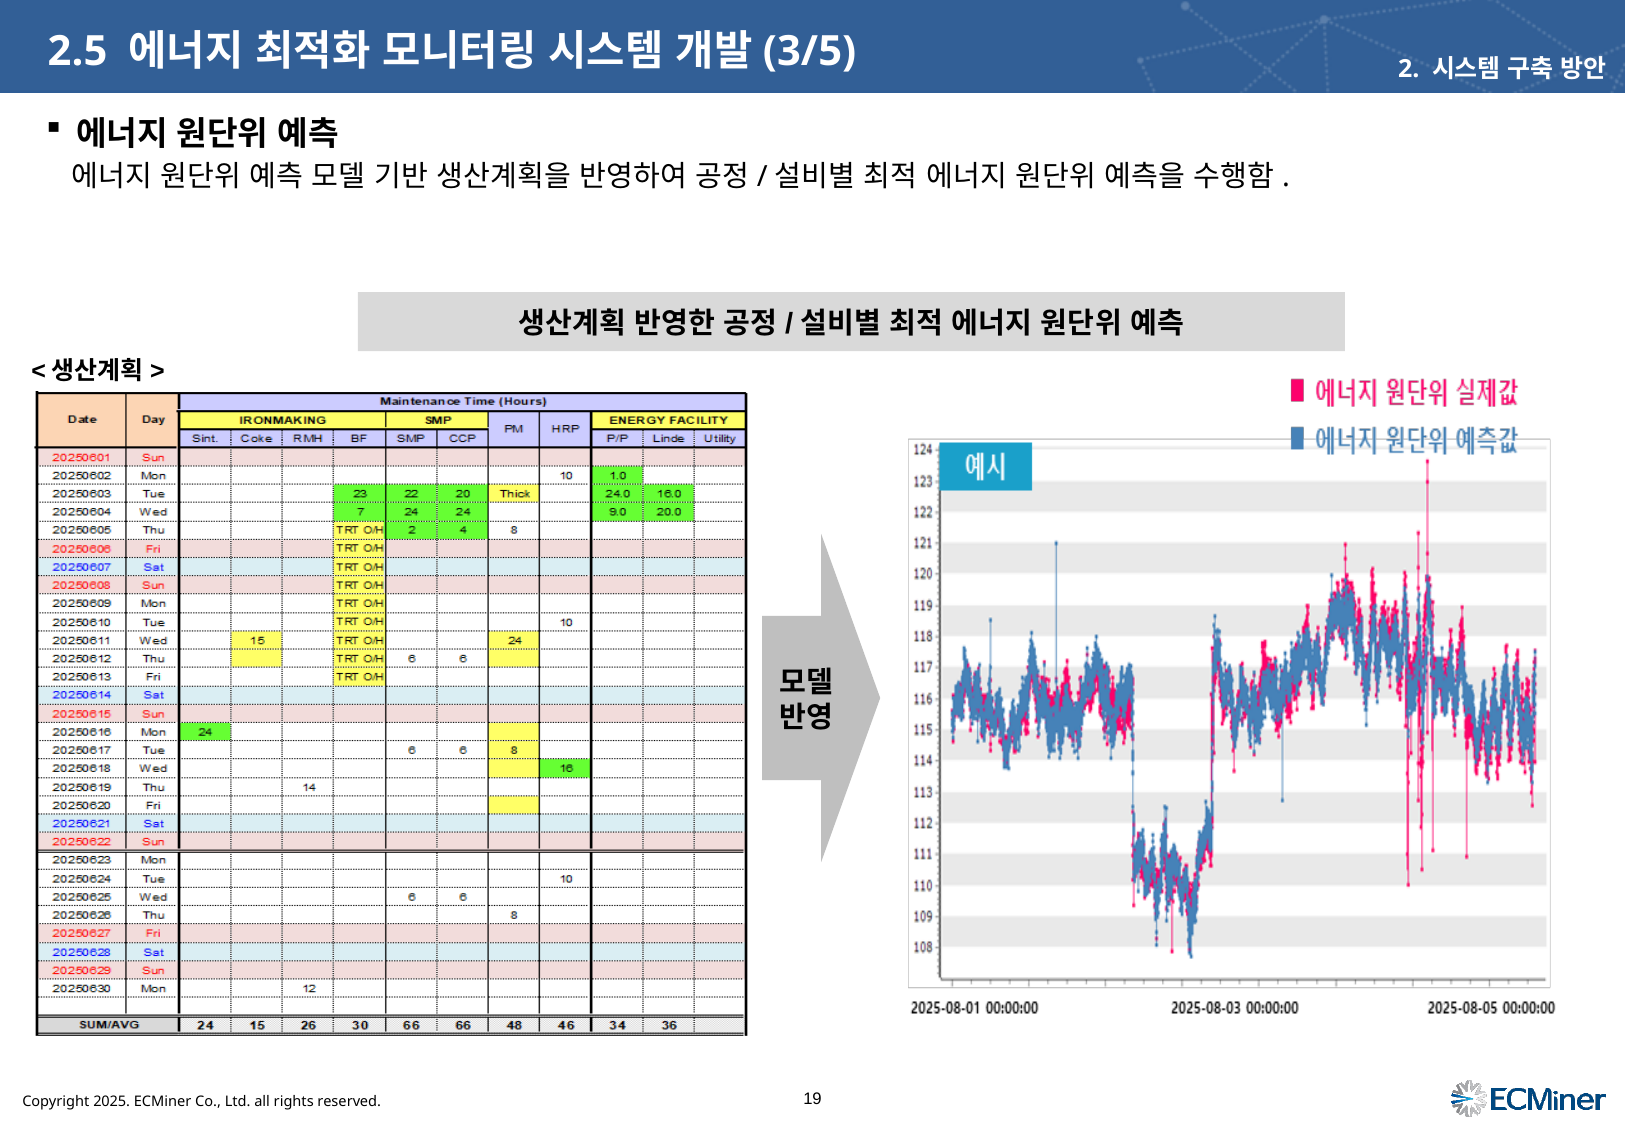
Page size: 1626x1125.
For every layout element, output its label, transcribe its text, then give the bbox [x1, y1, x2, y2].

picture [32, 390, 751, 1038]
list 에너지 원단위 예측 [34, 93, 1581, 160]
list 에너지 원단위 예측 모델 기반 생산계획을 반영하여 공정/설비별 최적 에너지 원단위 예측을 수행함. [59, 151, 1583, 268]
picture [0, 0, 1625, 93]
text_box 모델 반영 [760, 531, 883, 865]
list 2. 시스템 구축 방안 [1137, 44, 1622, 91]
picture [892, 364, 1574, 1032]
text_box 생산계획 반영한 공정/설비별 최적 에너지 원단위 예측 [357, 292, 1345, 352]
title 2.5 에너지 최적화 모니터링 시스템 개발(3/5) [32, 15, 1435, 83]
text_box <생산계획> [0, 347, 248, 393]
picture [1451, 1080, 1606, 1117]
